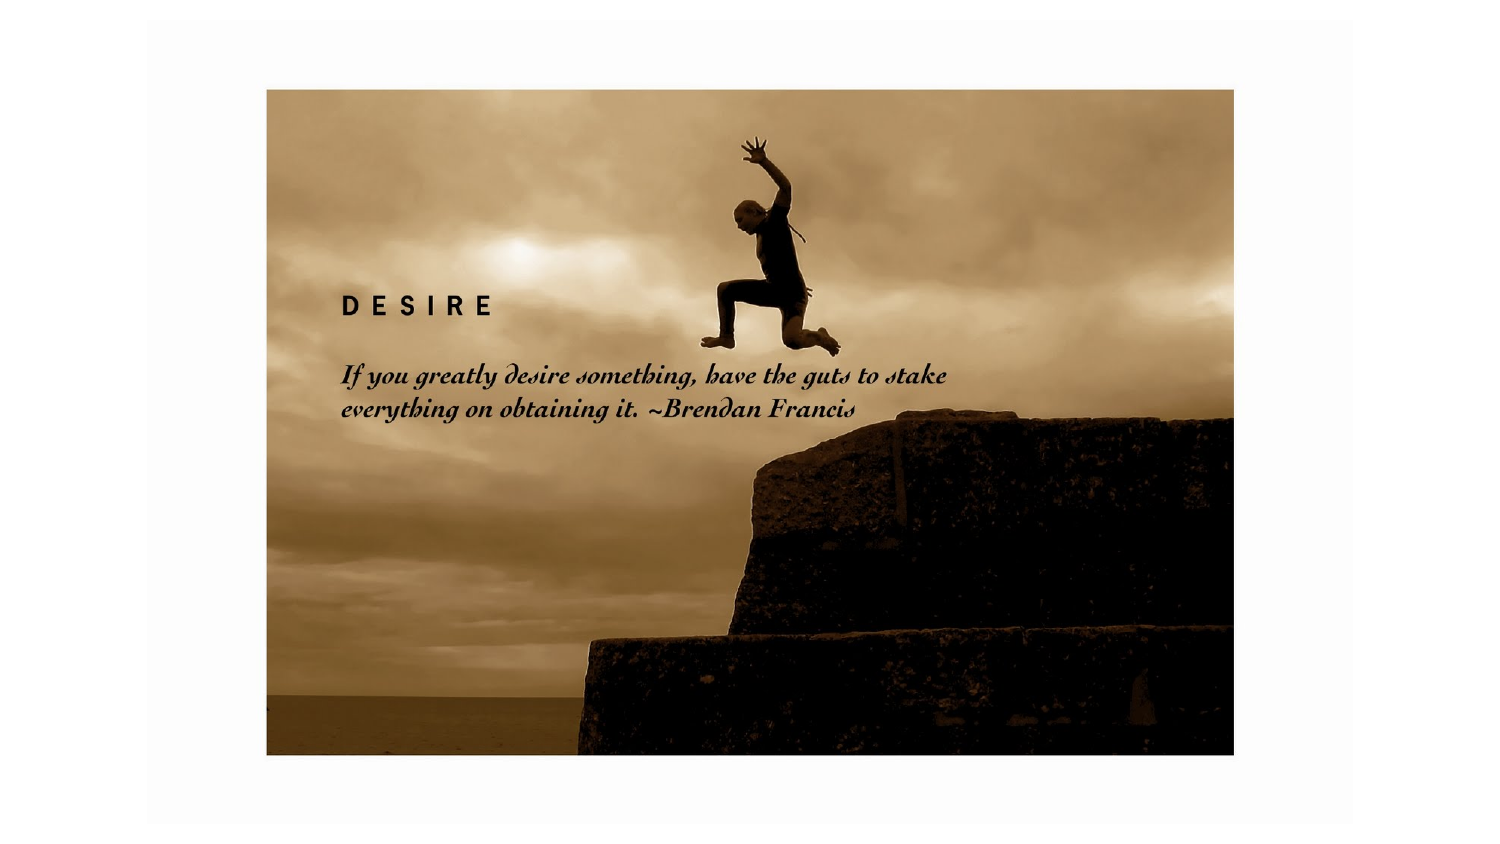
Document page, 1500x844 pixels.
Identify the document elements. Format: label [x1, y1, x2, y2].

list [147, 19, 1353, 824]
